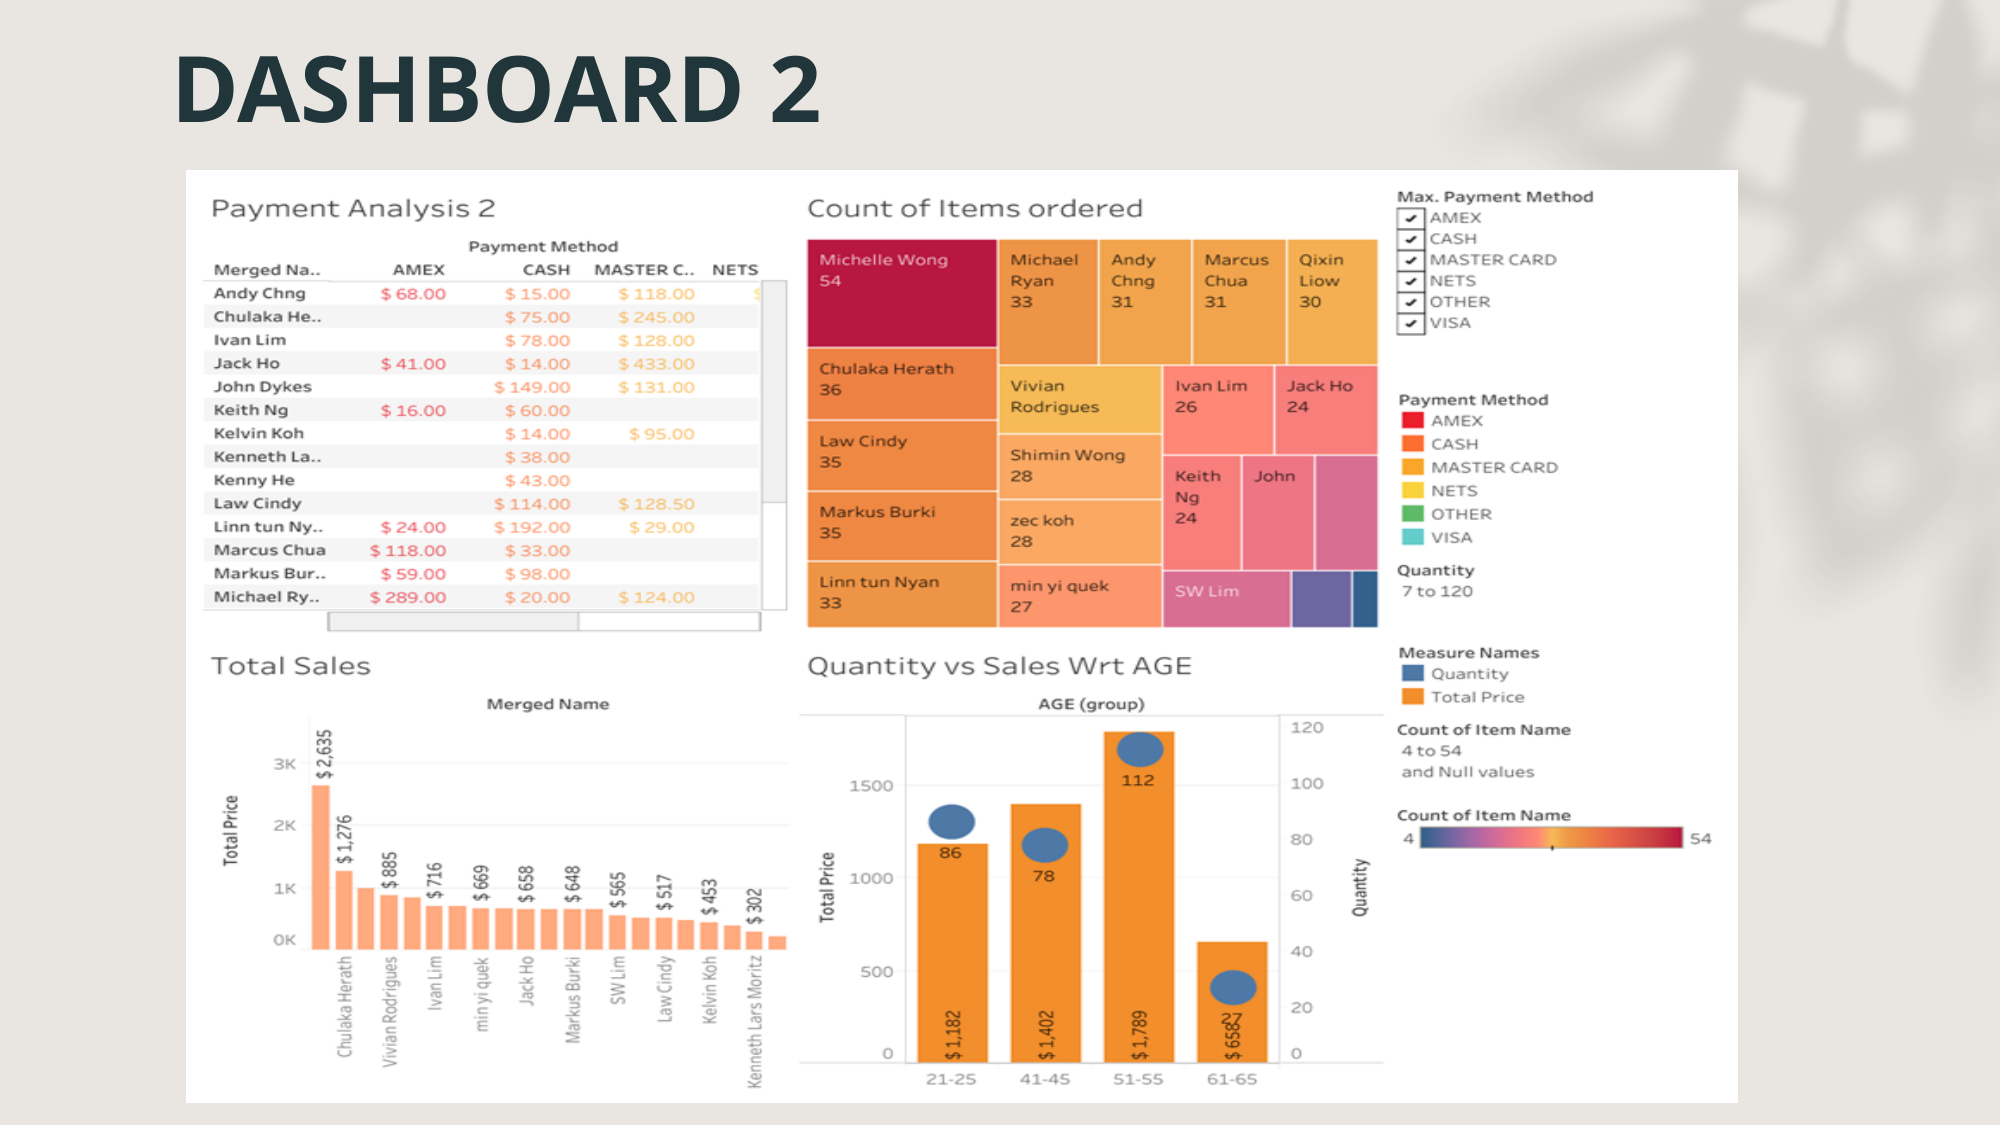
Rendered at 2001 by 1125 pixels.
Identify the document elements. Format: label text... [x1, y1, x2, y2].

title DASHBOARD 2 [156, 0, 1944, 195]
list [185, 170, 1738, 1103]
